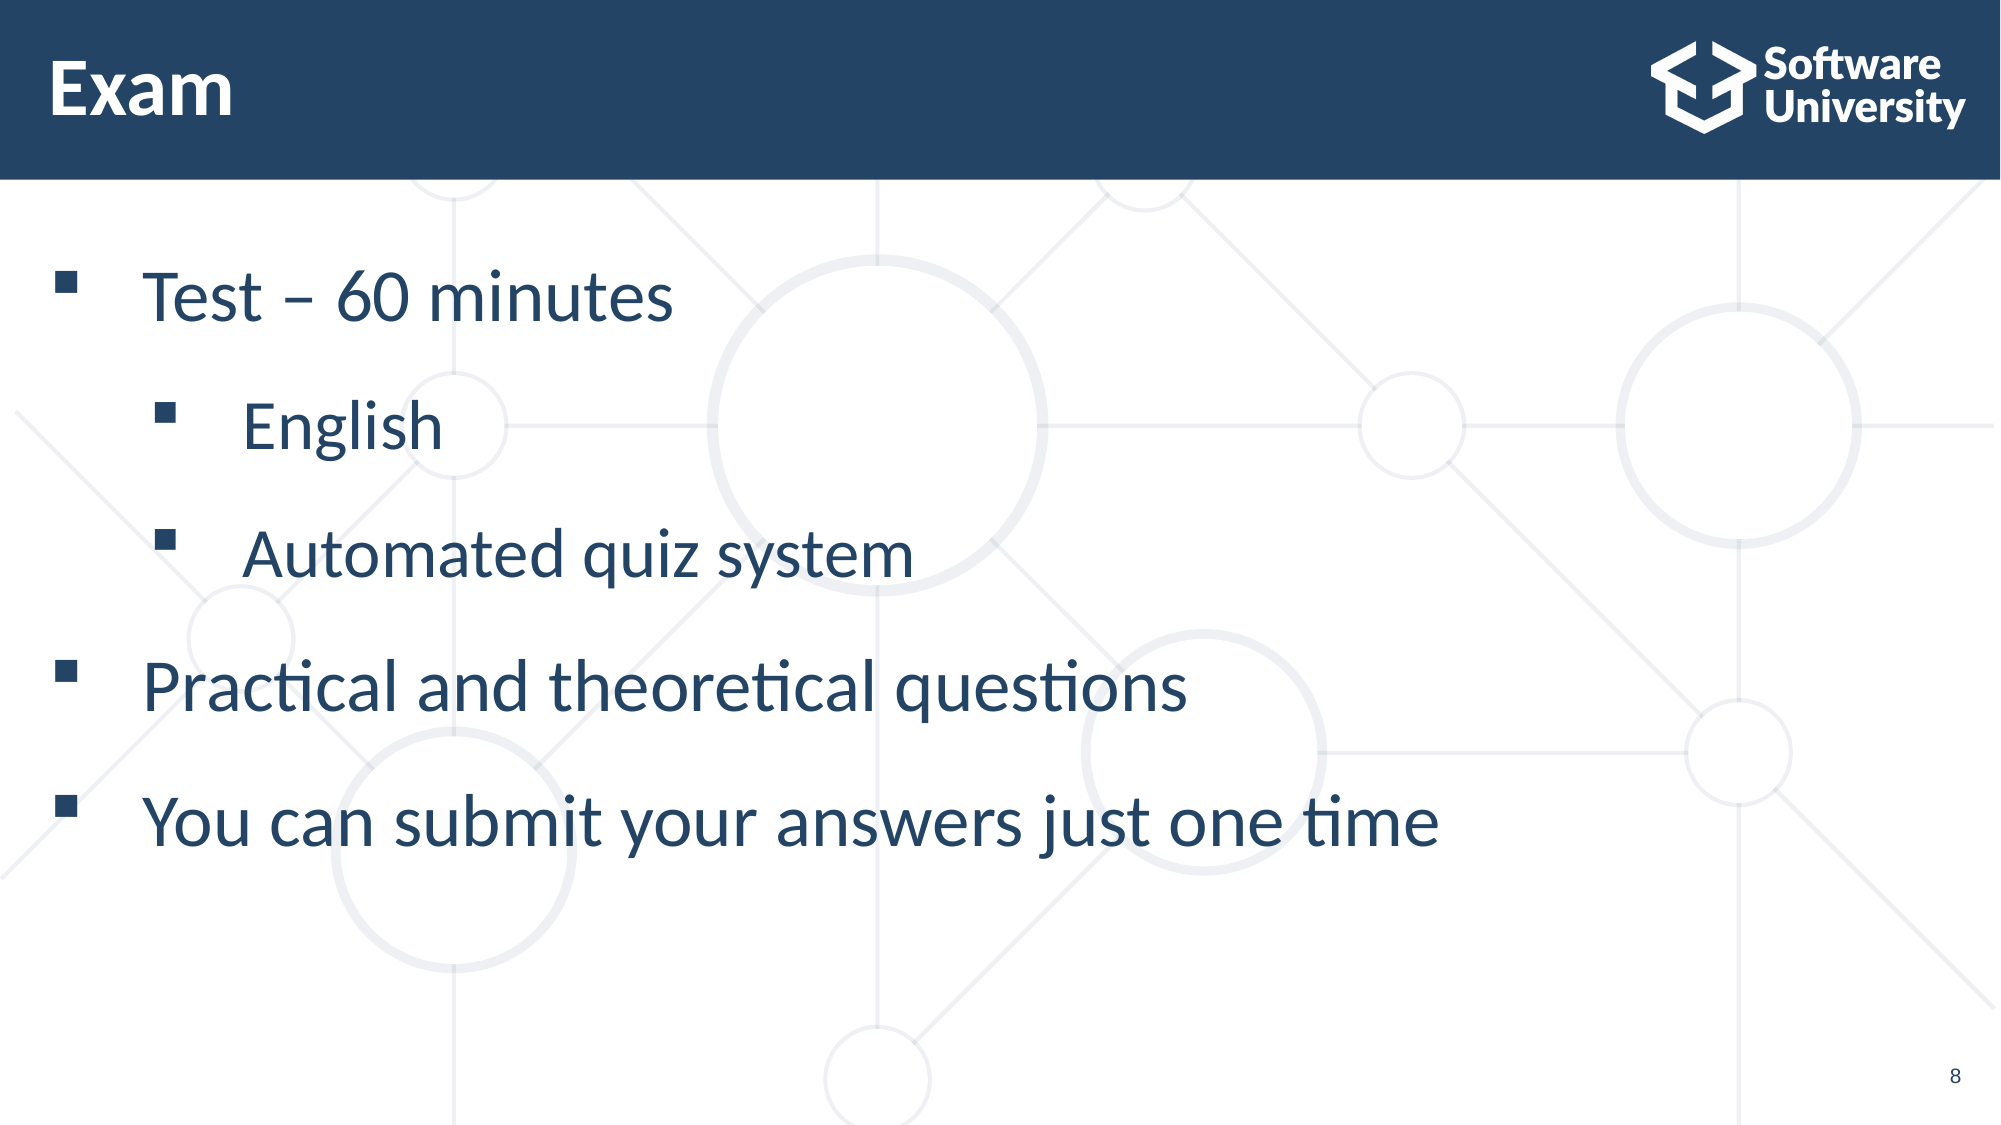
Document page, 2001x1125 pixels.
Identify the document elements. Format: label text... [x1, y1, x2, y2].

picture [1651, 41, 1966, 134]
slide_number 8 [1896, 1049, 1968, 1101]
list Test – 60 minutes English Automated quiz system Practical and theoretical questions You can submit your answers just one time [31, 195, 1968, 1103]
title Exam [31, 16, 1625, 162]
